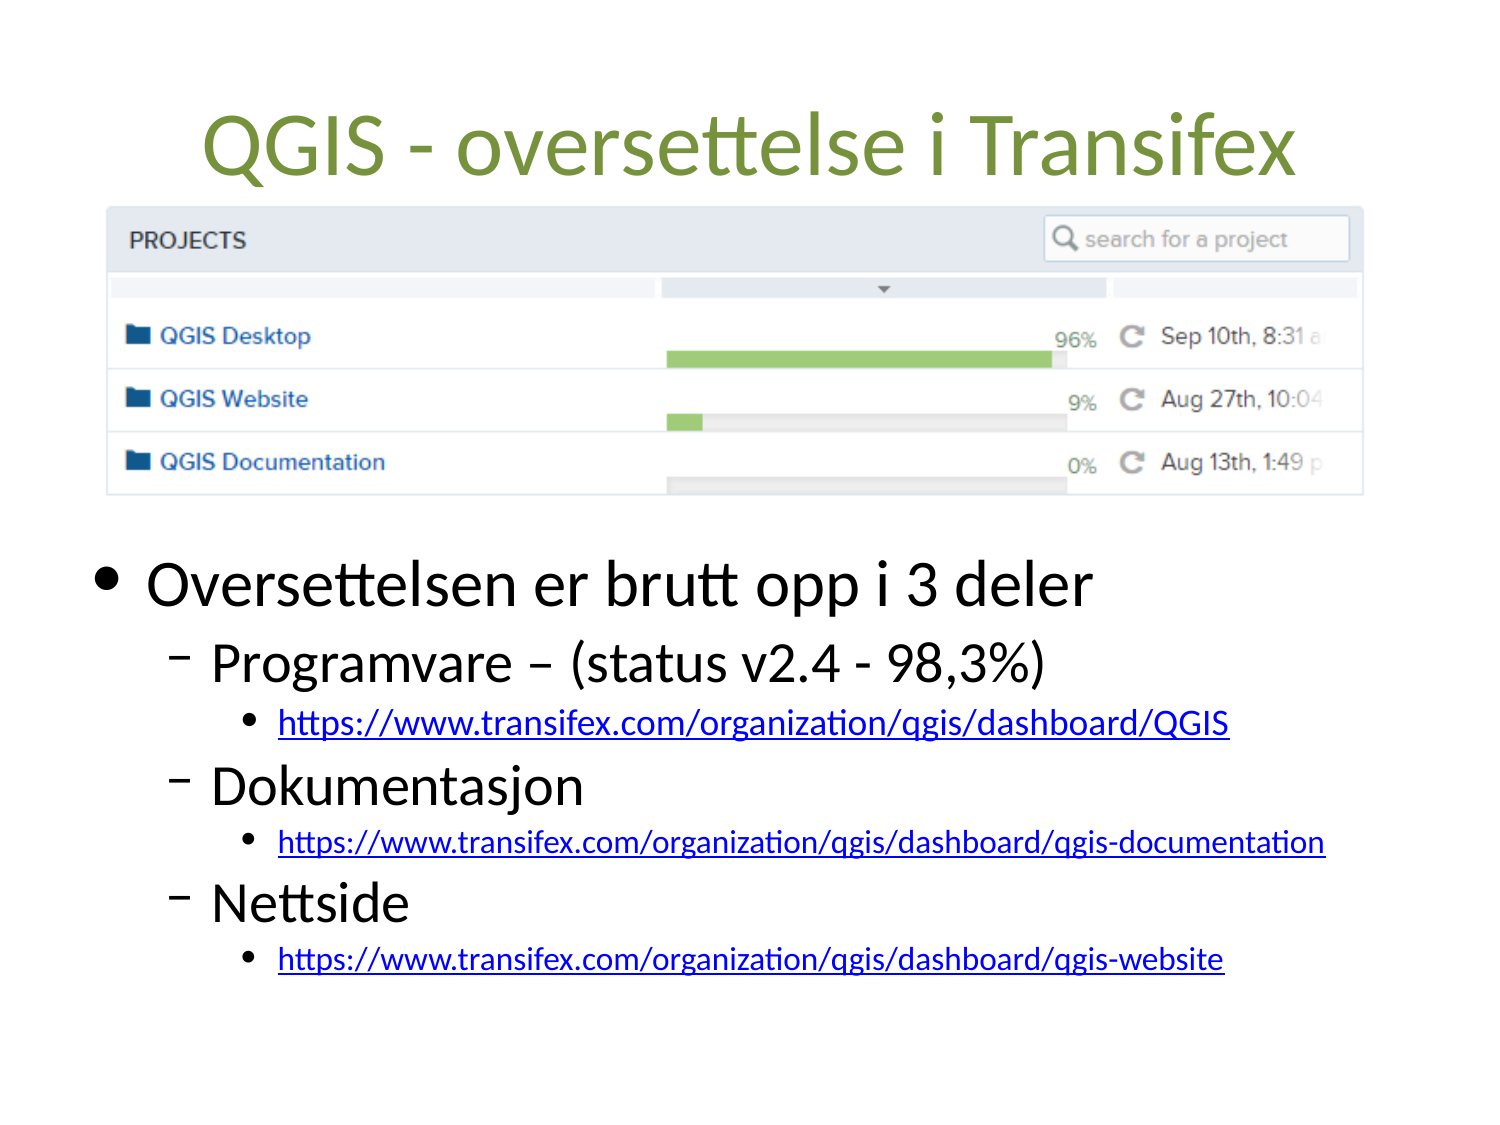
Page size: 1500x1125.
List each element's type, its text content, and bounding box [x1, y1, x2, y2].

list Oversettelsen er brutt opp i 3 deler Programvare – (status v2.4 - 98,3%) https://www.transifex.com/organization/qgis/dashboard/QGIS Dokumentasjon https://www.transifex.com/organization/qgis/dashboard/qgis-documentation Nettside https://www.transifex.com/organization/qgis/dashboard/qgis-website [75, 541, 1425, 1065]
picture [100, 195, 1383, 515]
title QGIS - oversettelse i Transifex [75, 45, 1425, 233]
